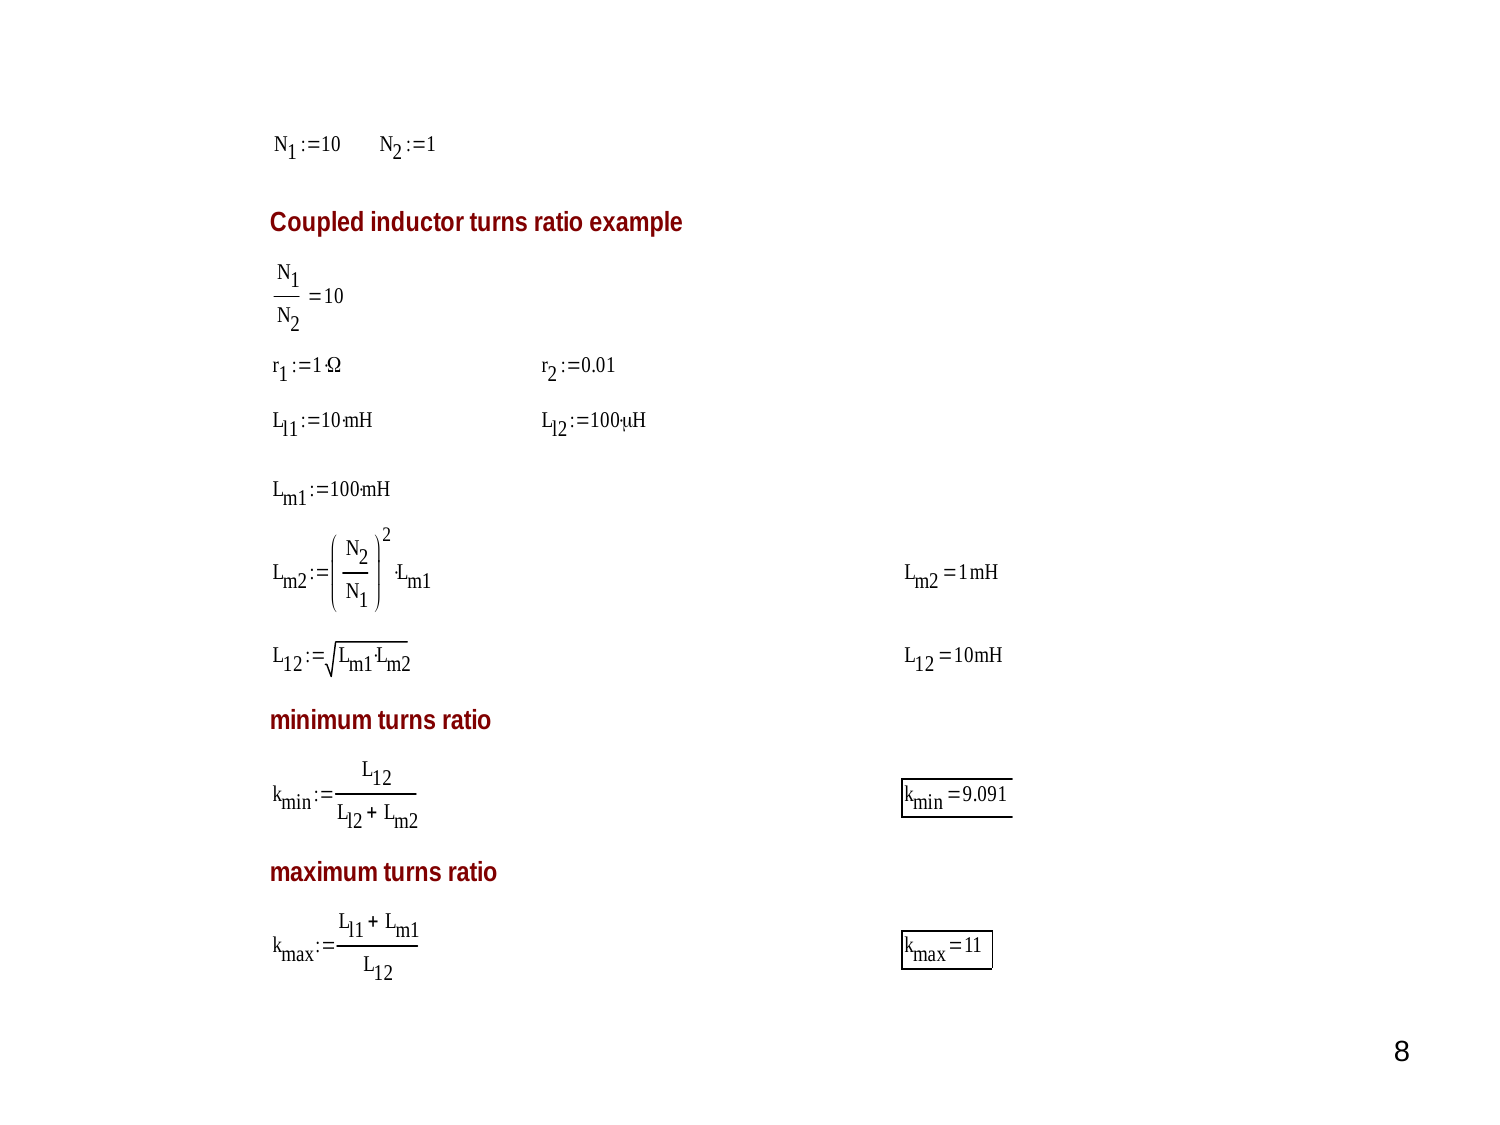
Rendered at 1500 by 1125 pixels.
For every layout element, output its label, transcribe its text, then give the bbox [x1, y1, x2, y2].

picture [262, 119, 1013, 988]
slide_number 8 [1074, 1024, 1426, 1103]
